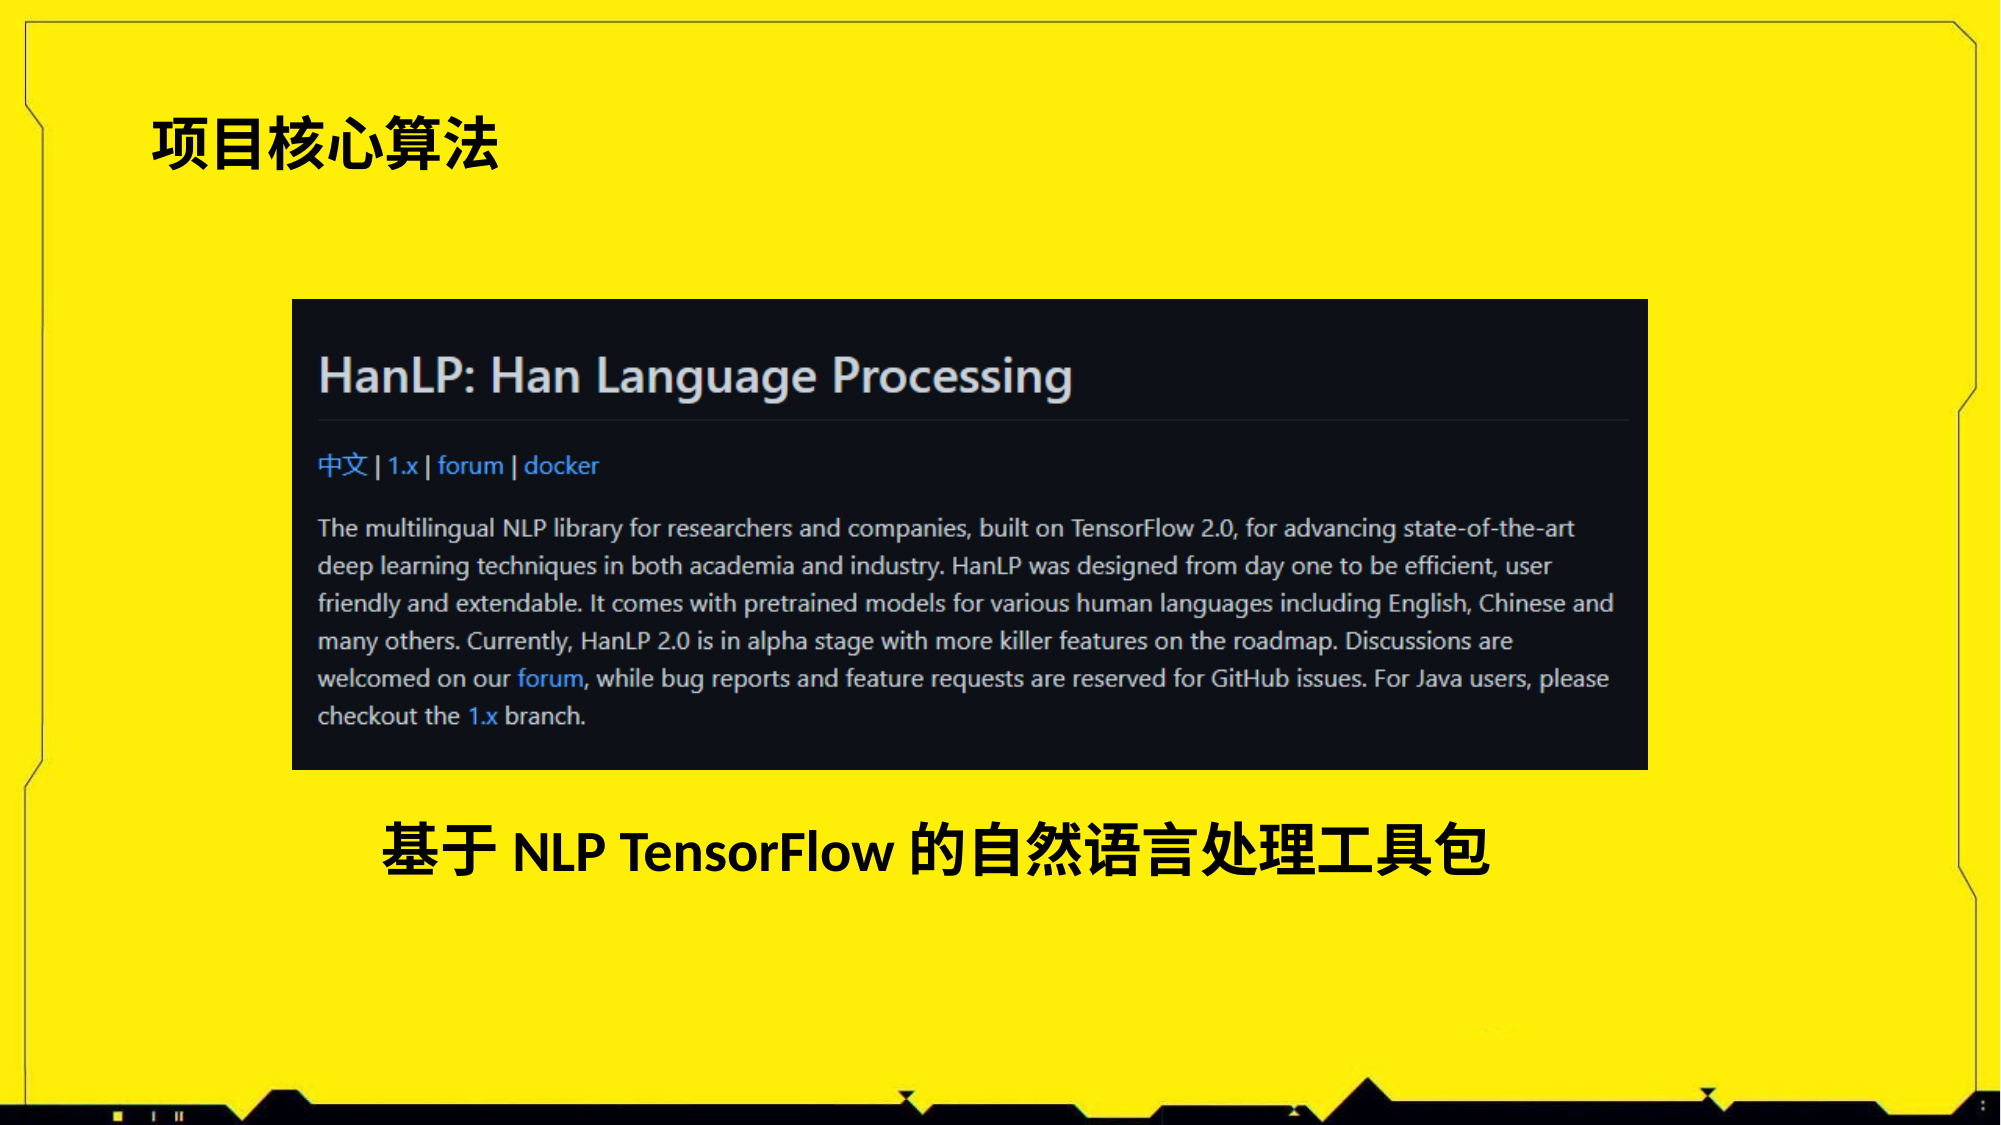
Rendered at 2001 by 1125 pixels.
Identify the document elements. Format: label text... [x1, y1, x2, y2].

picture [0, 0, 2001, 1125]
text_box 基于NLP TensorFlow的自然语言处理工具包 [367, 805, 1553, 891]
text_box 项目核心算法 [136, 100, 805, 185]
